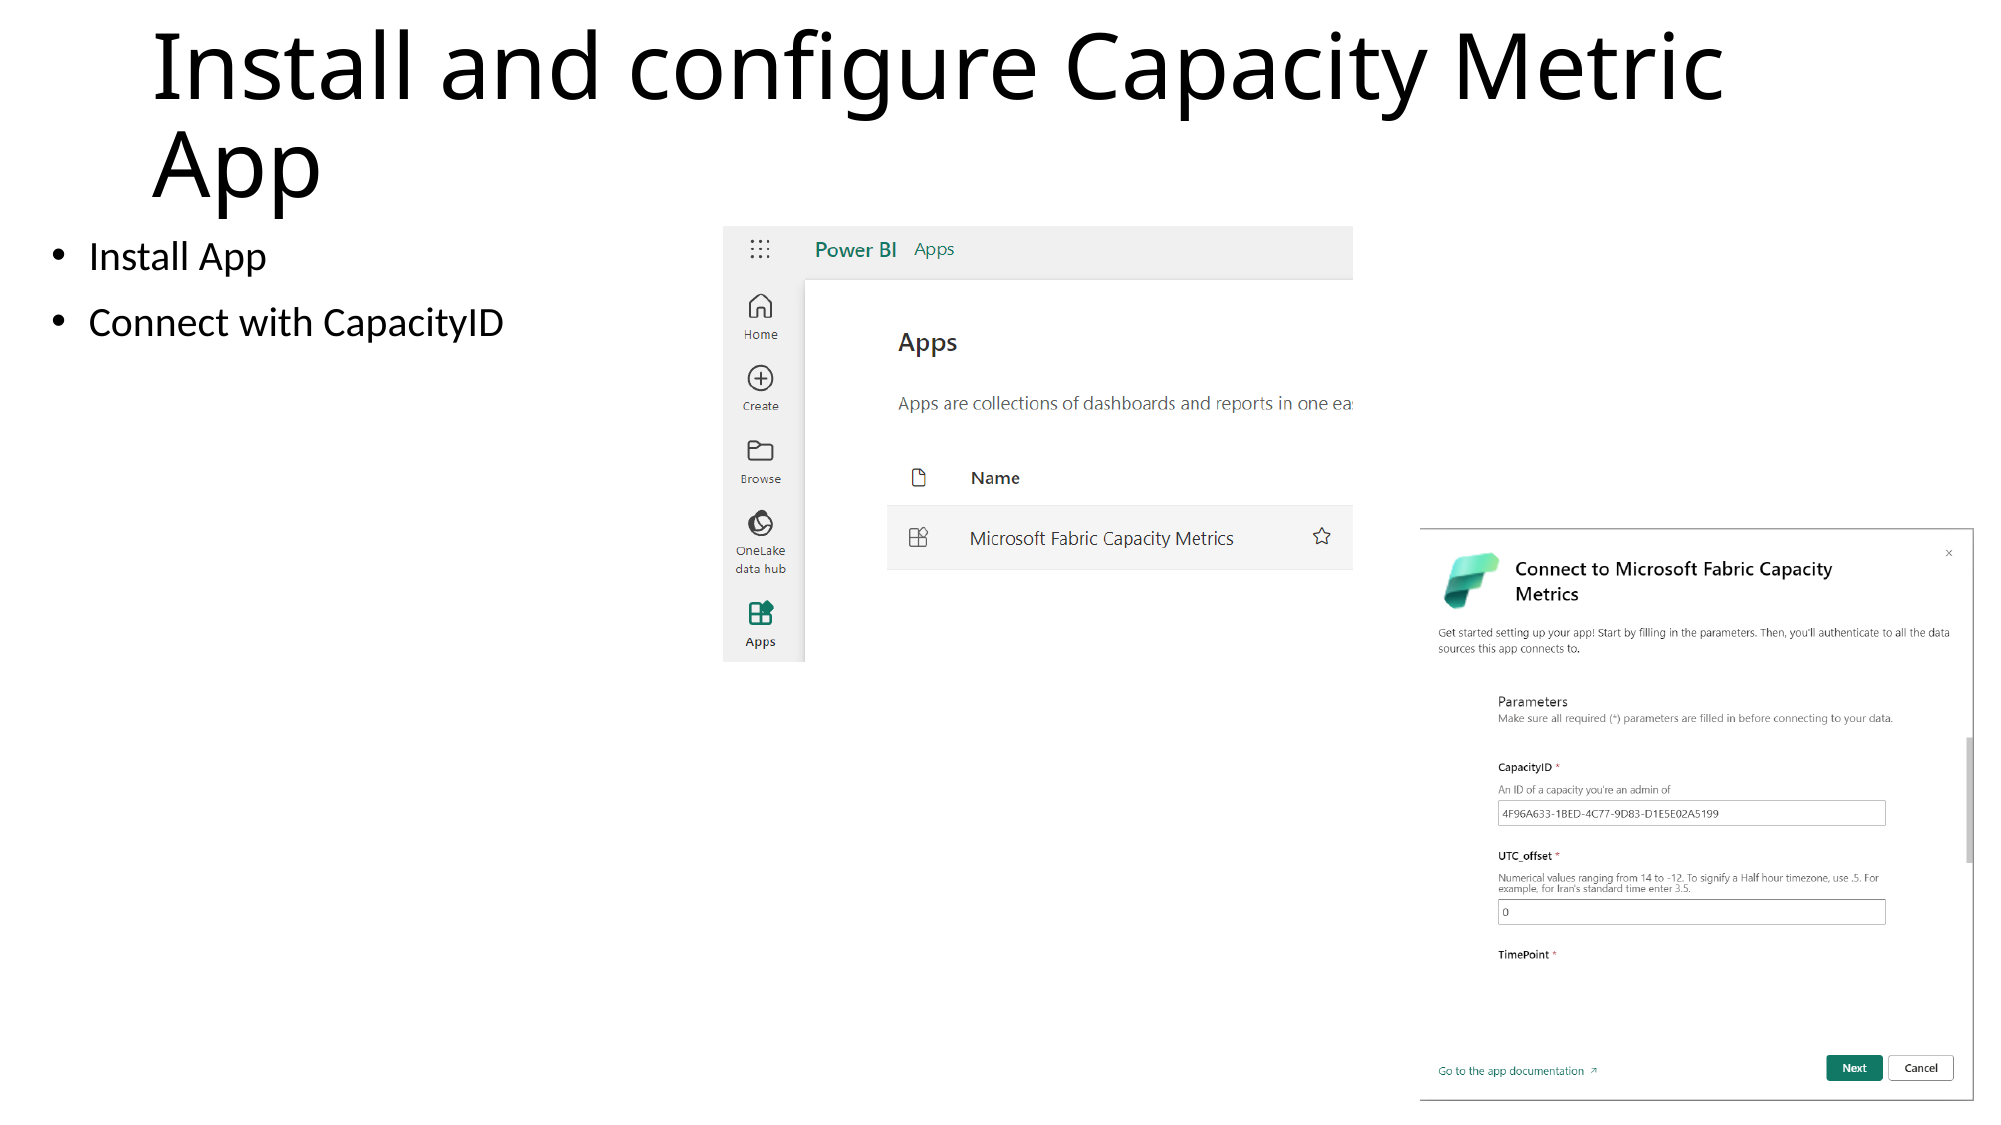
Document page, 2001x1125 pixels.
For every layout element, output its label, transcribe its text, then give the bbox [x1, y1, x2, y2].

picture [1420, 528, 1974, 1101]
picture [723, 226, 1353, 662]
list Install App Connect with CapacityID [36, 226, 1205, 957]
title Install and configure Capacity Metric App [137, 59, 1863, 178]
